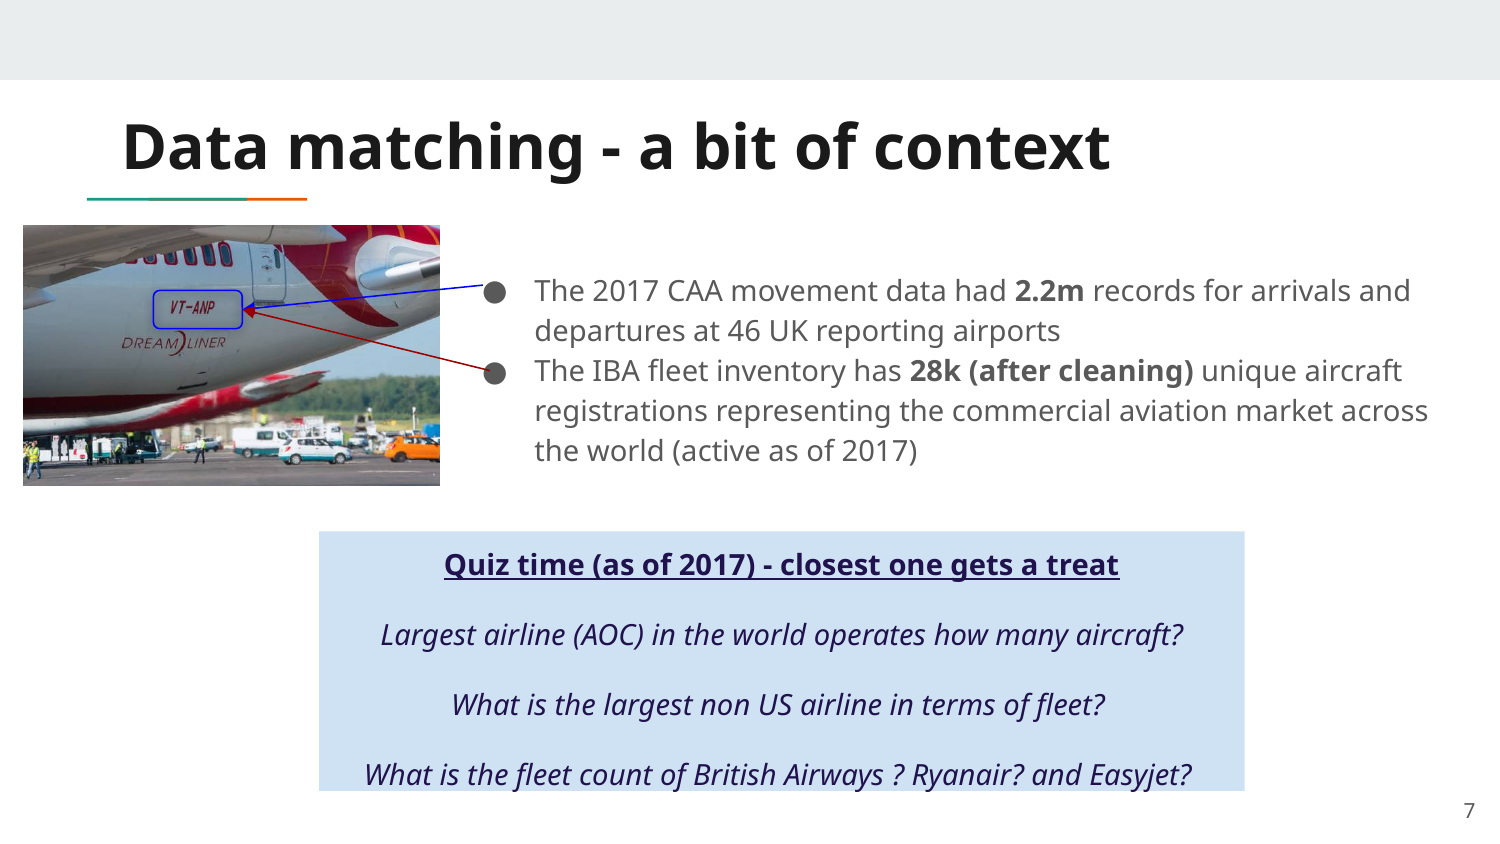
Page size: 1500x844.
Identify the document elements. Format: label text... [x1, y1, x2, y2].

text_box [242, 309, 491, 371]
title Data matching - a bit of context [106, 92, 1336, 180]
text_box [242, 284, 484, 308]
slide_number 7 [1400, 779, 1491, 844]
picture [23, 225, 440, 486]
text_box Quiz time (as of 2017) - closest one gets a treat Largest airline (AOC) in the world operates how many aircraft? What is the largest non US airline in terms of fleet? What is the fleet count of British Airways ? Ryanair? and Easyjet? [319, 531, 1245, 791]
list The 2017 CAA movement data had 2.2m records for arrivals and departures at 46 UK reporting airports The IBA fleet inventory has 28k (after cleaning) unique aircraft registrations representing the commercial aviation market across the world (active as of 2017) [444, 251, 1491, 460]
